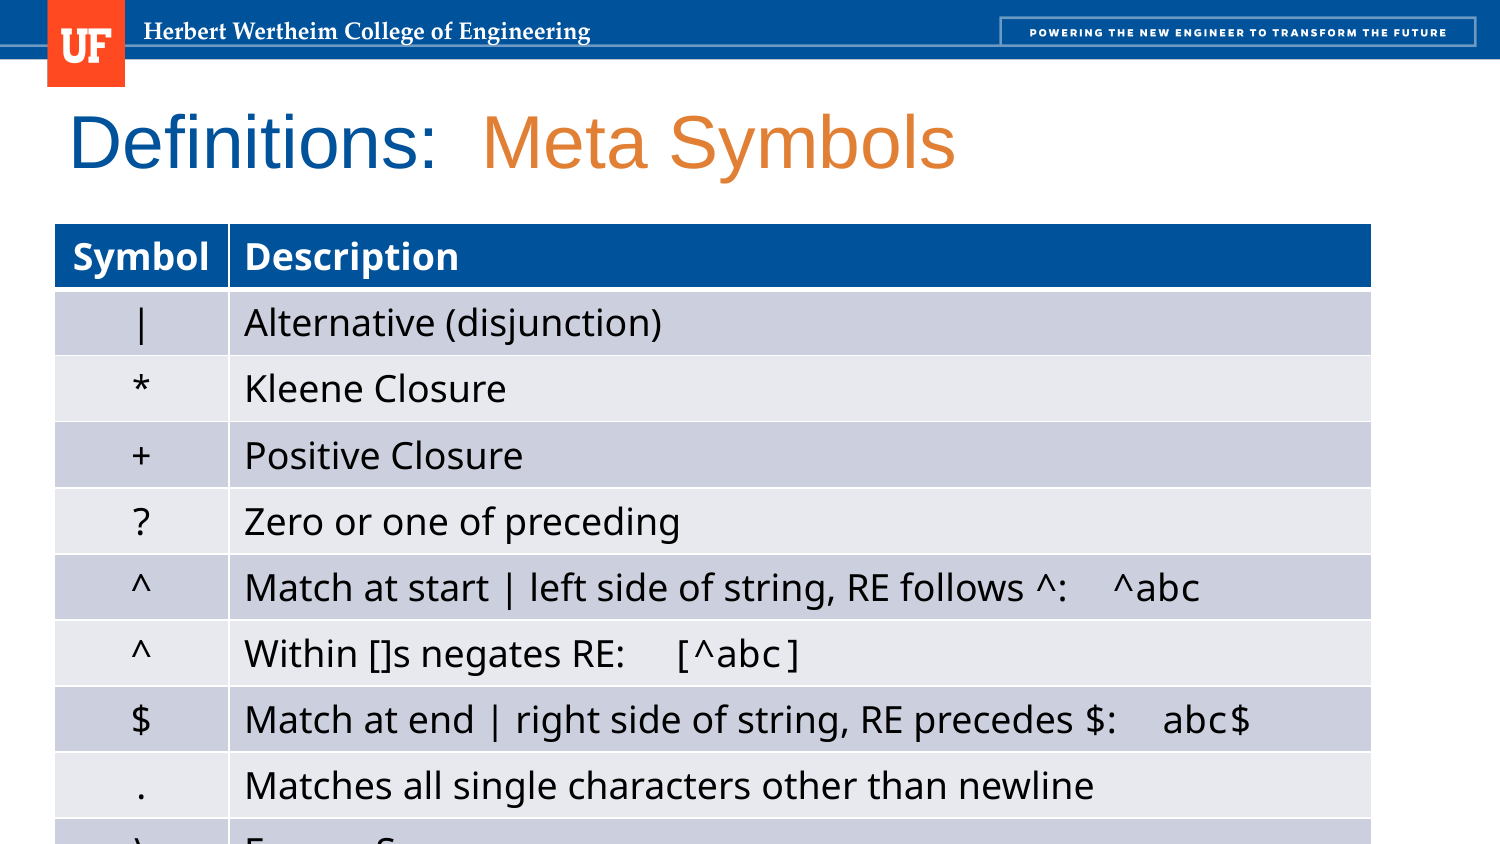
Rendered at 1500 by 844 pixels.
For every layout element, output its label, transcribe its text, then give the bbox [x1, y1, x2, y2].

table_cell | [55, 292, 228, 355]
table_cell . [55, 753, 228, 817]
table_cell Alternative (disjunction) [230, 292, 1371, 355]
table_header Symbol [55, 224, 228, 287]
title Definitions: Meta Symbols [53, 86, 1414, 224]
table_cell + [55, 422, 228, 487]
picture [0, 0, 1500, 87]
table_cell ? [55, 489, 228, 553]
table_cell ^ [55, 555, 228, 619]
table_cell ^ [55, 621, 228, 685]
table_cell Within []s negates RE: [^abc] [230, 621, 1371, 685]
table_cell * [55, 356, 228, 421]
table_header Description [230, 224, 1371, 287]
table_cell Zero or one of preceding [230, 489, 1371, 553]
table_cell Kleene Closure [230, 356, 1371, 421]
table_cell Match at end | right side of string, RE precedes $: abc$ [230, 687, 1371, 751]
table_cell $ [55, 687, 228, 751]
table_cell \ [55, 819, 228, 844]
table_cell Positive Closure [230, 422, 1371, 487]
table_cell Escape Sequence [230, 819, 1371, 844]
table_cell Matches all single characters other than newline [230, 753, 1371, 817]
table_cell Match at start | left side of string, RE follows ^: ^abc [230, 555, 1371, 619]
